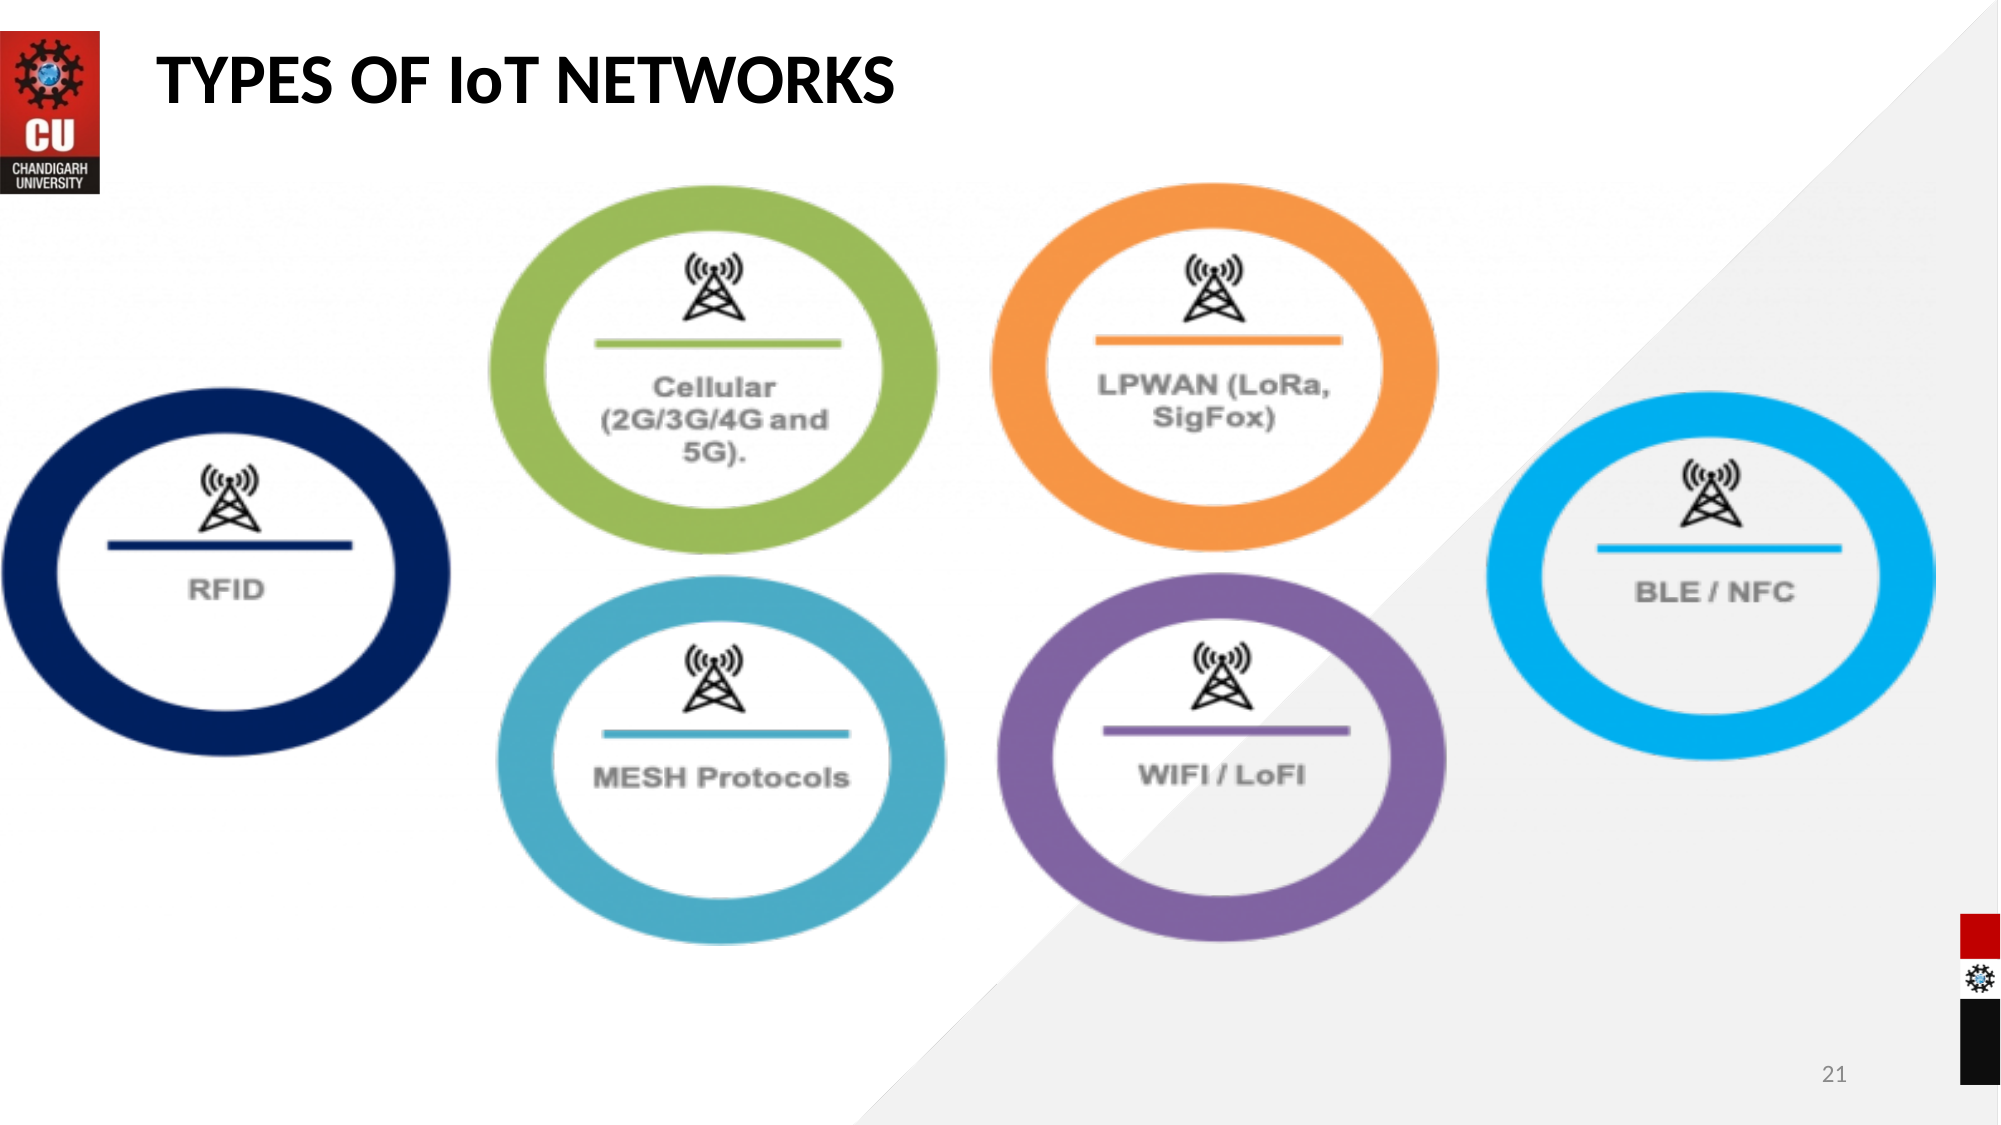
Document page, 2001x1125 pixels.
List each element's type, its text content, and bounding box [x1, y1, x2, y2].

slide_number 21 [1412, 1042, 1863, 1103]
list TYPES OF IoT NETWORKS [141, 34, 1863, 128]
picture [0, 0, 2001, 1125]
